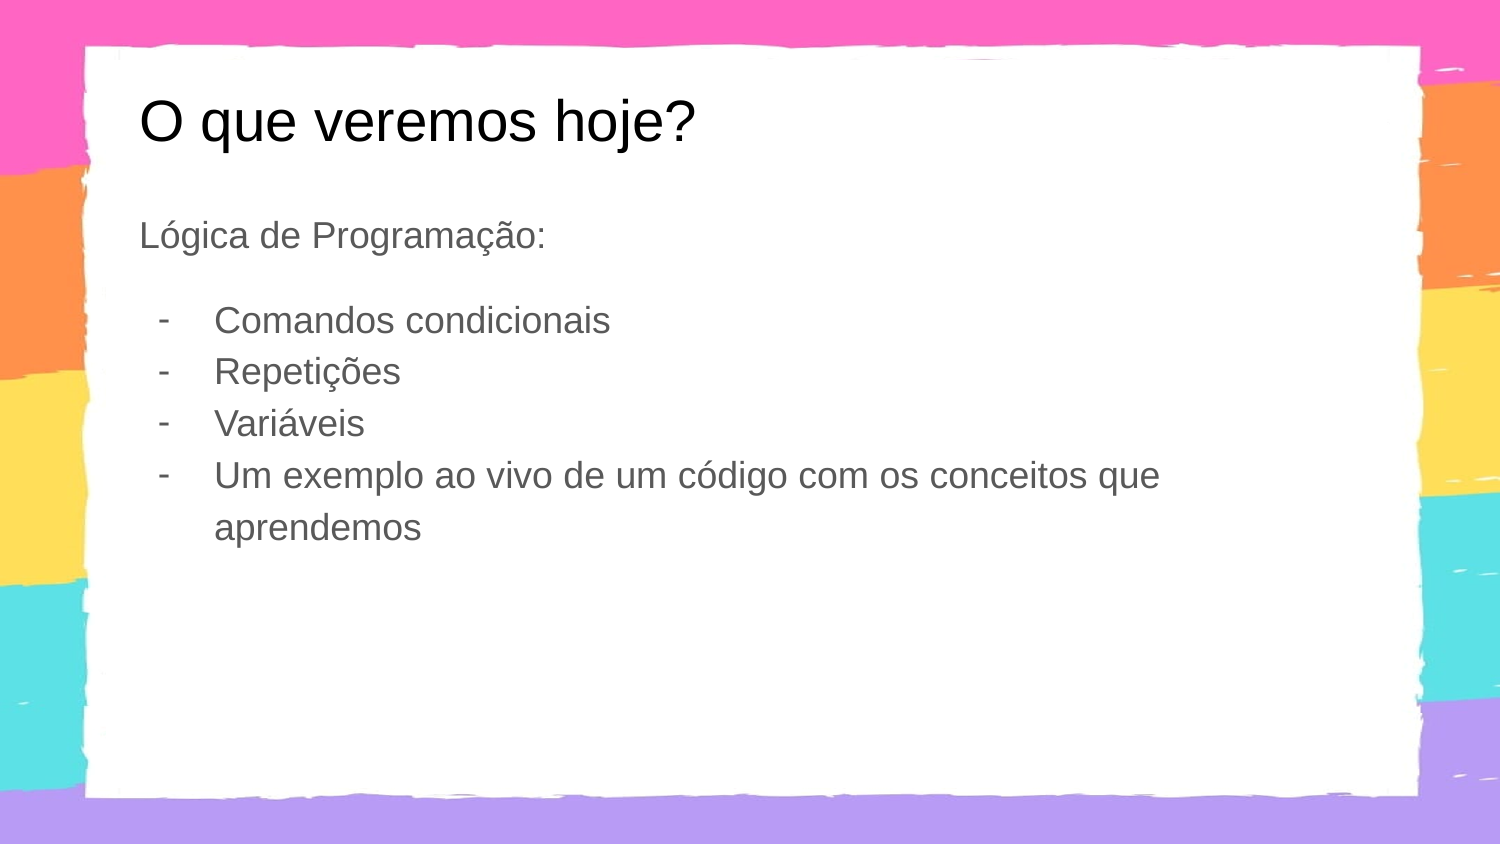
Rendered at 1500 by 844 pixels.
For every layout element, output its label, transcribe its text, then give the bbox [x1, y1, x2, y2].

list Lógica de Programação: Comandos condicionais Repetições Variáveis Um exemplo ao vivo de um código com os conceitos que aprendemos [124, 189, 1390, 750]
picture [0, 0, 1500, 844]
title O que veremos hoje? [124, 68, 720, 163]
